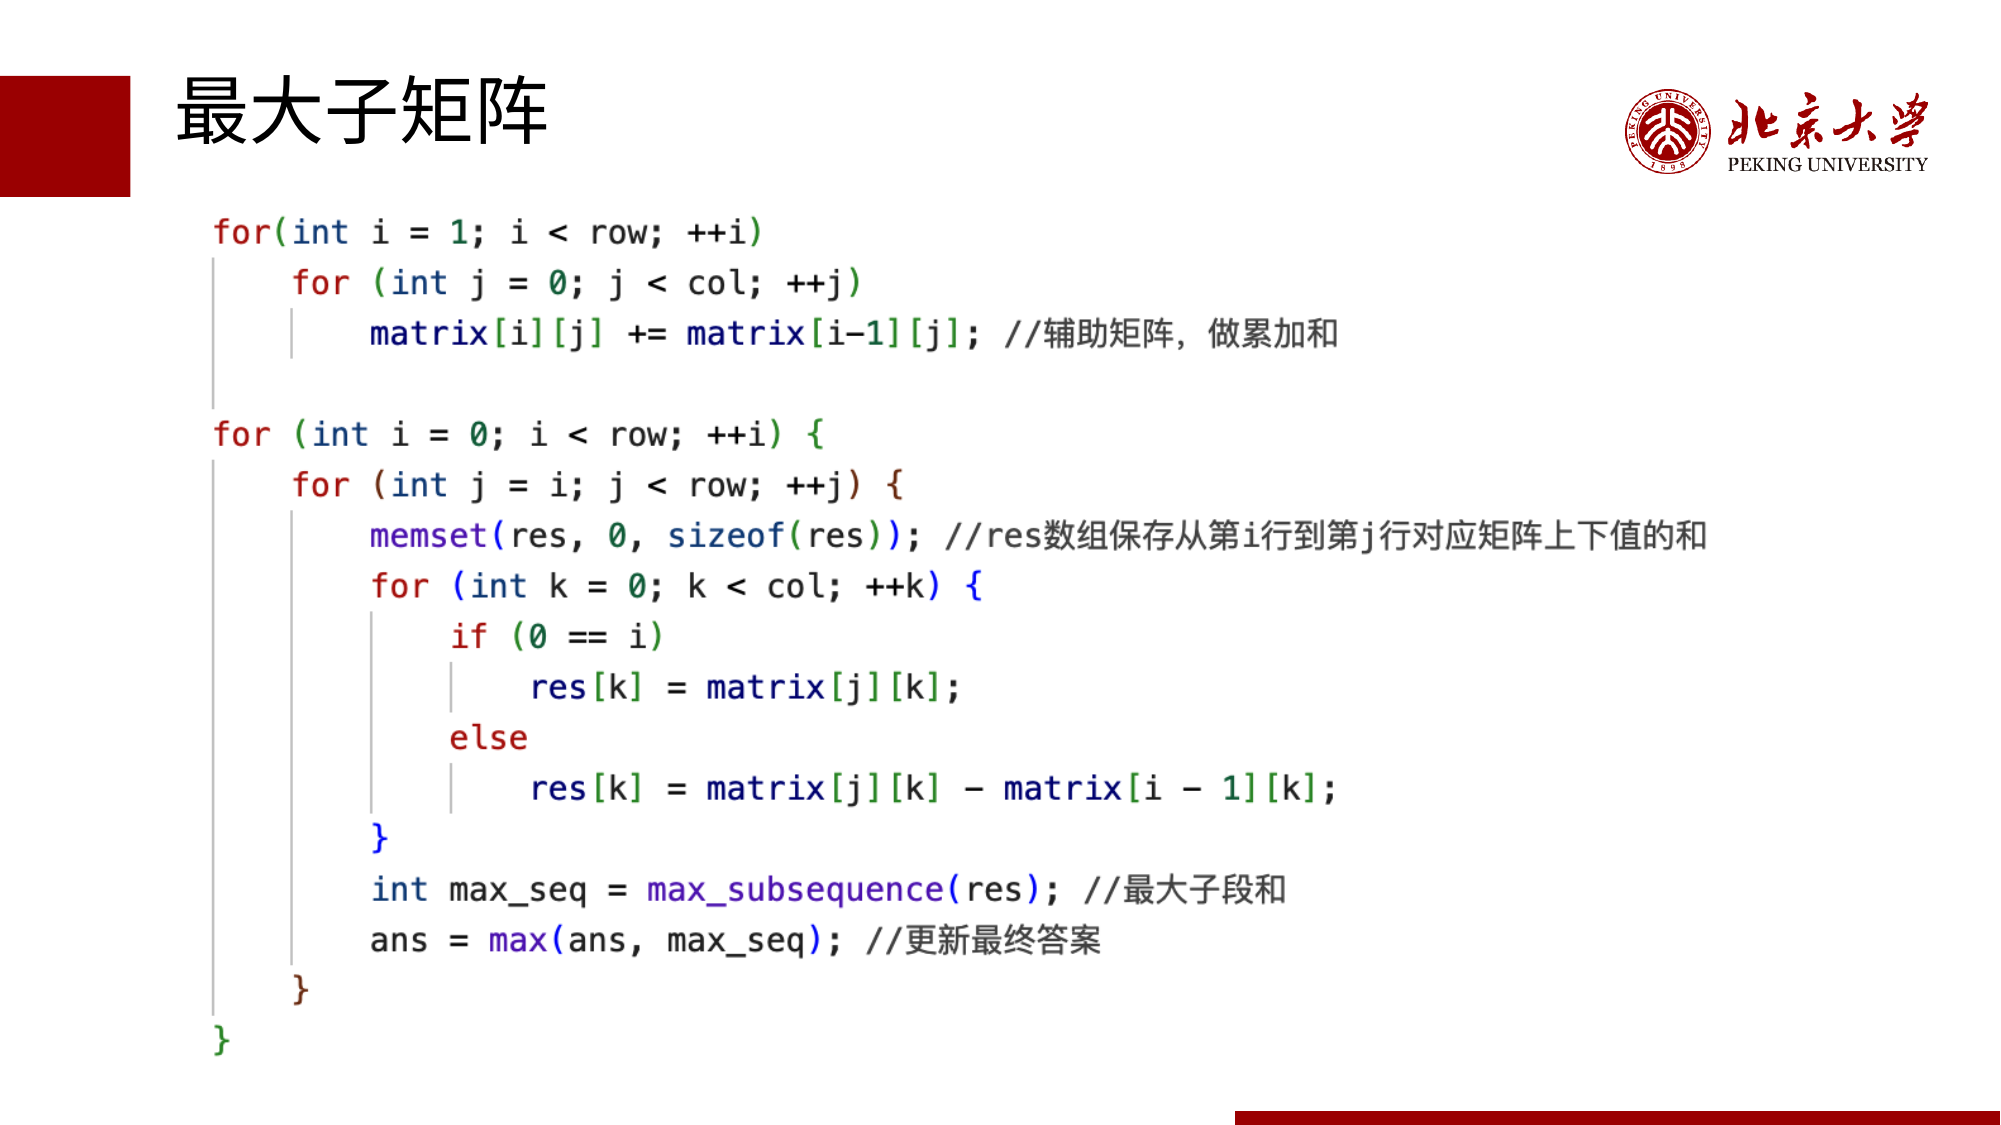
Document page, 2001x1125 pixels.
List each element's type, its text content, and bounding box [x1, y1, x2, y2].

text_box [1235, 1111, 2000, 1125]
text_box 最大子矩阵 [159, 55, 565, 161]
text_box [0, 75, 131, 197]
picture [1625, 89, 1928, 174]
picture [193, 196, 1739, 1069]
